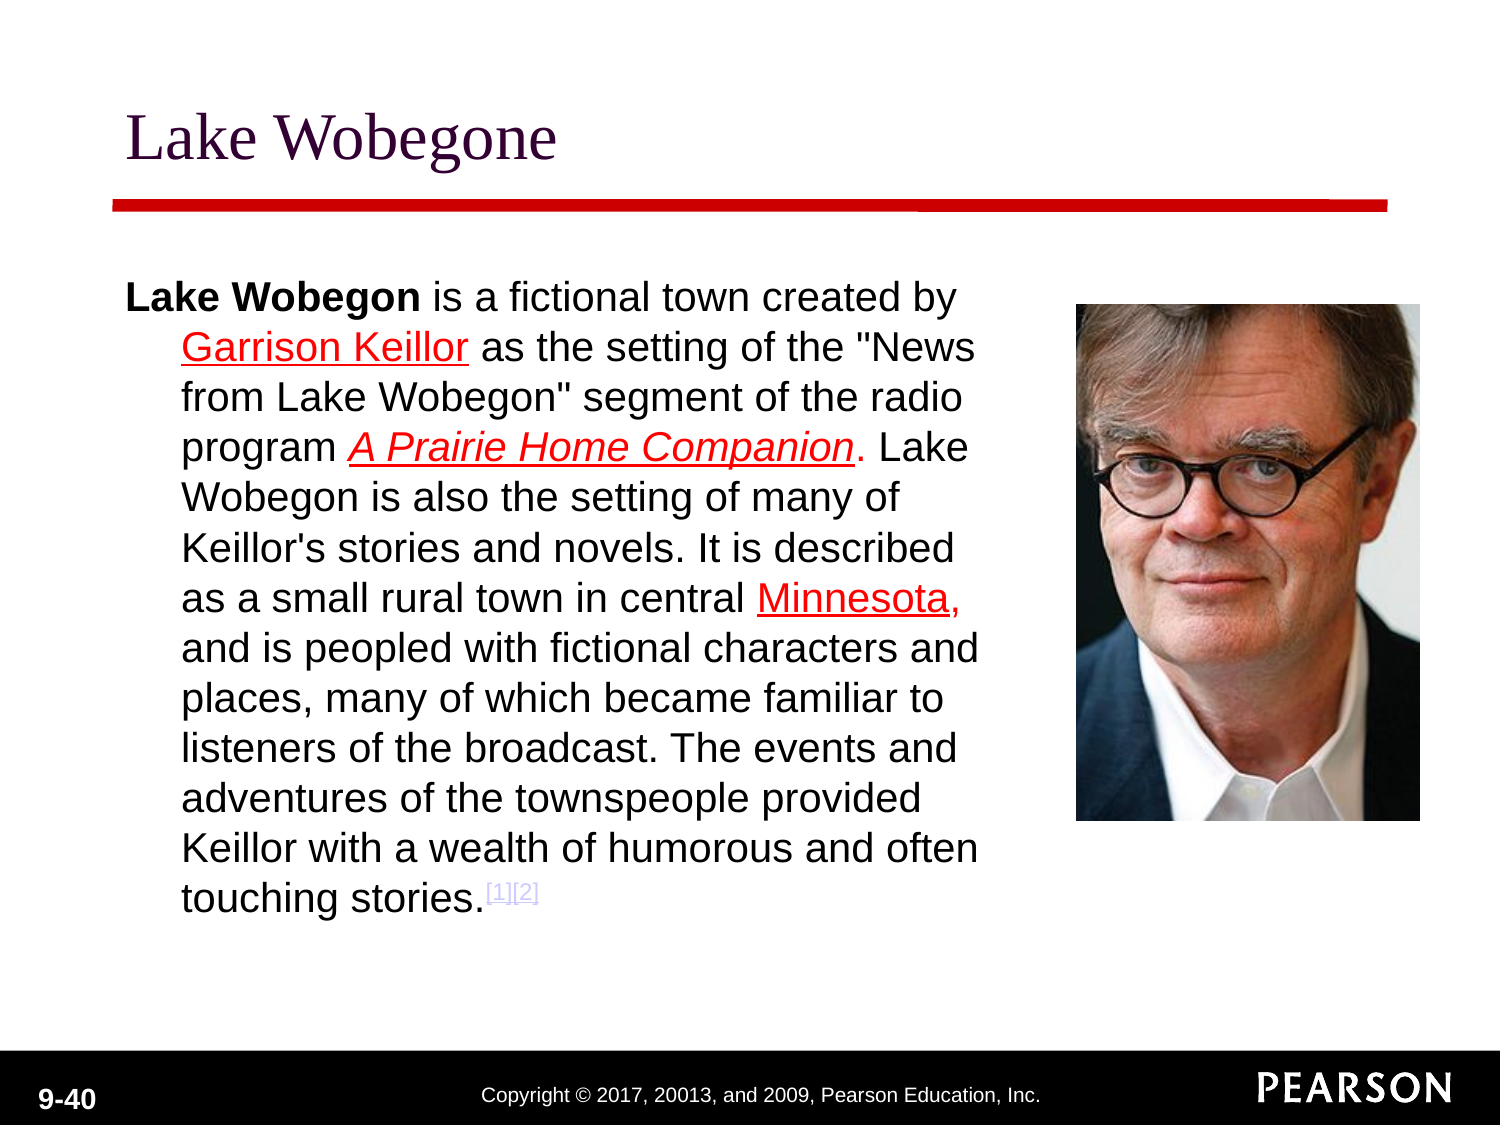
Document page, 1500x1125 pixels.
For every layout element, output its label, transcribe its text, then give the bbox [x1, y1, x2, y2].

title Lake Wobegone [125, 45, 1425, 180]
picture [1075, 304, 1421, 821]
list Lake Wobegon is a fictional town created by Garrison Keillor as the setting of the "News from Lake Wobegon" segment of the radio program A Prairie Home Companion. Lake Wobegon is also the setting of many of Keillor's stories and novels. It is described as a small rural town in central Minnesota, and is peopled with fictional characters and places, many of which became familiar to listeners of the broadcast. The events and adventures of the townspeople provided Keillor with a wealth of humorous and often touching stories.[1][2] [125, 262, 1005, 998]
